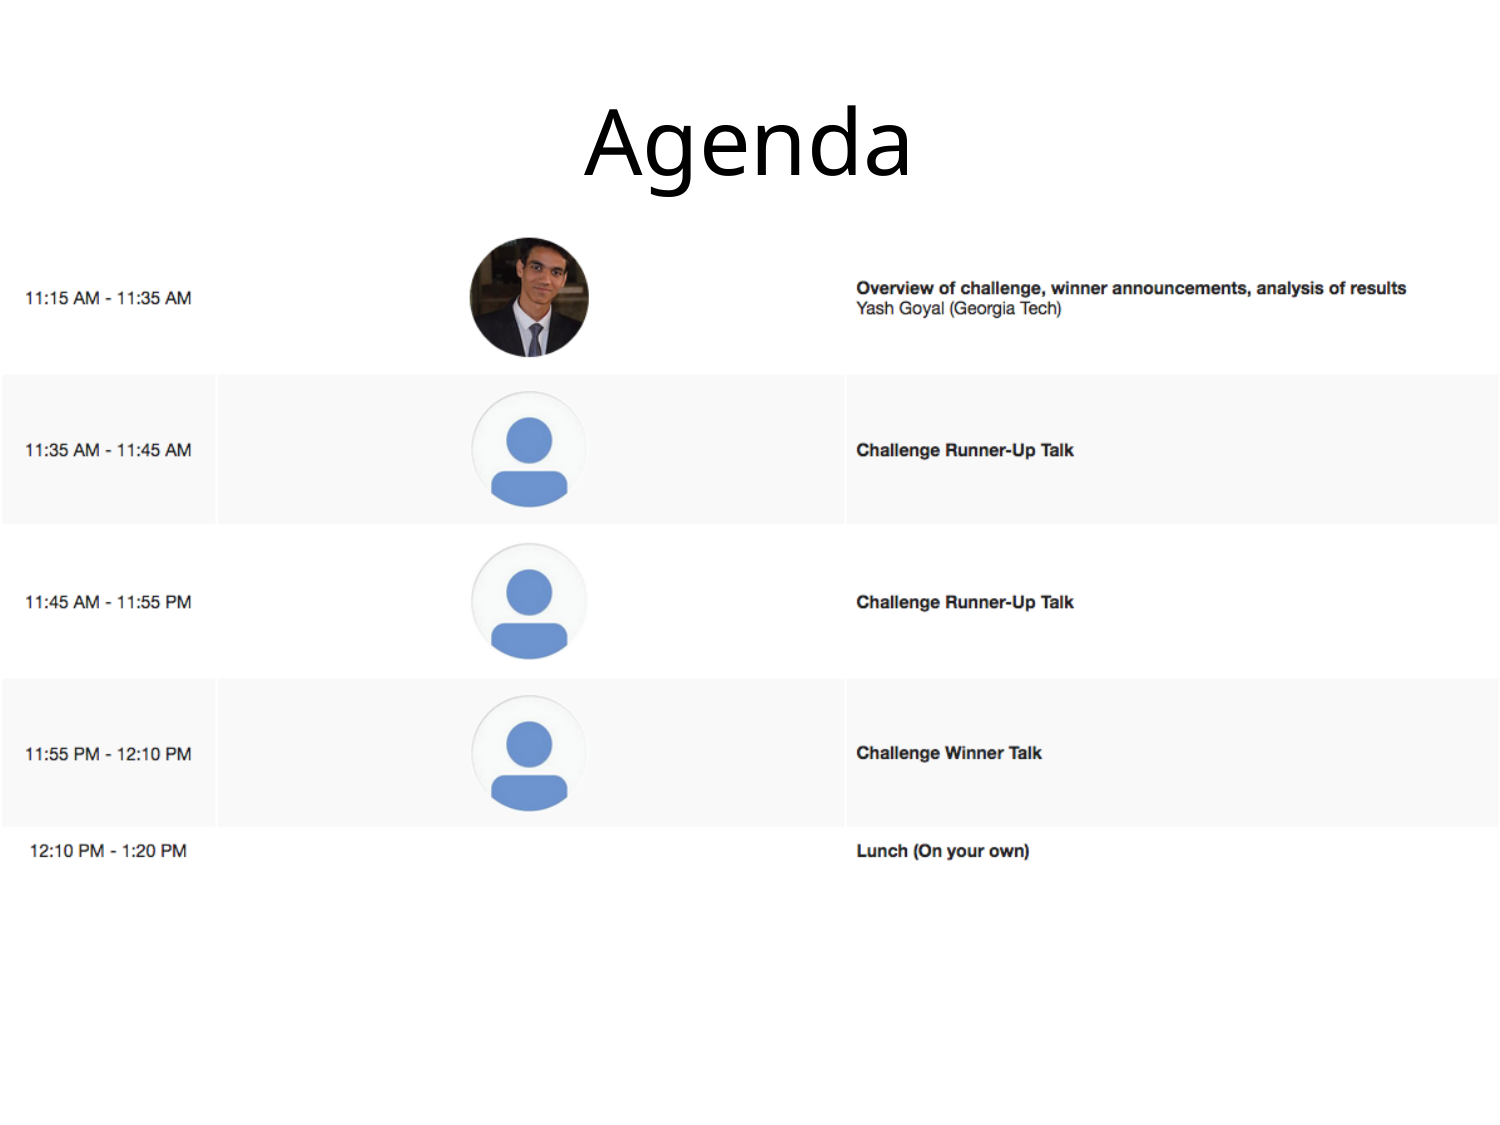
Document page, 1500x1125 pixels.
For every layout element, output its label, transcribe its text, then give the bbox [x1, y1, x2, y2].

picture [0, 224, 1500, 871]
title Agenda [75, 45, 1425, 223]
